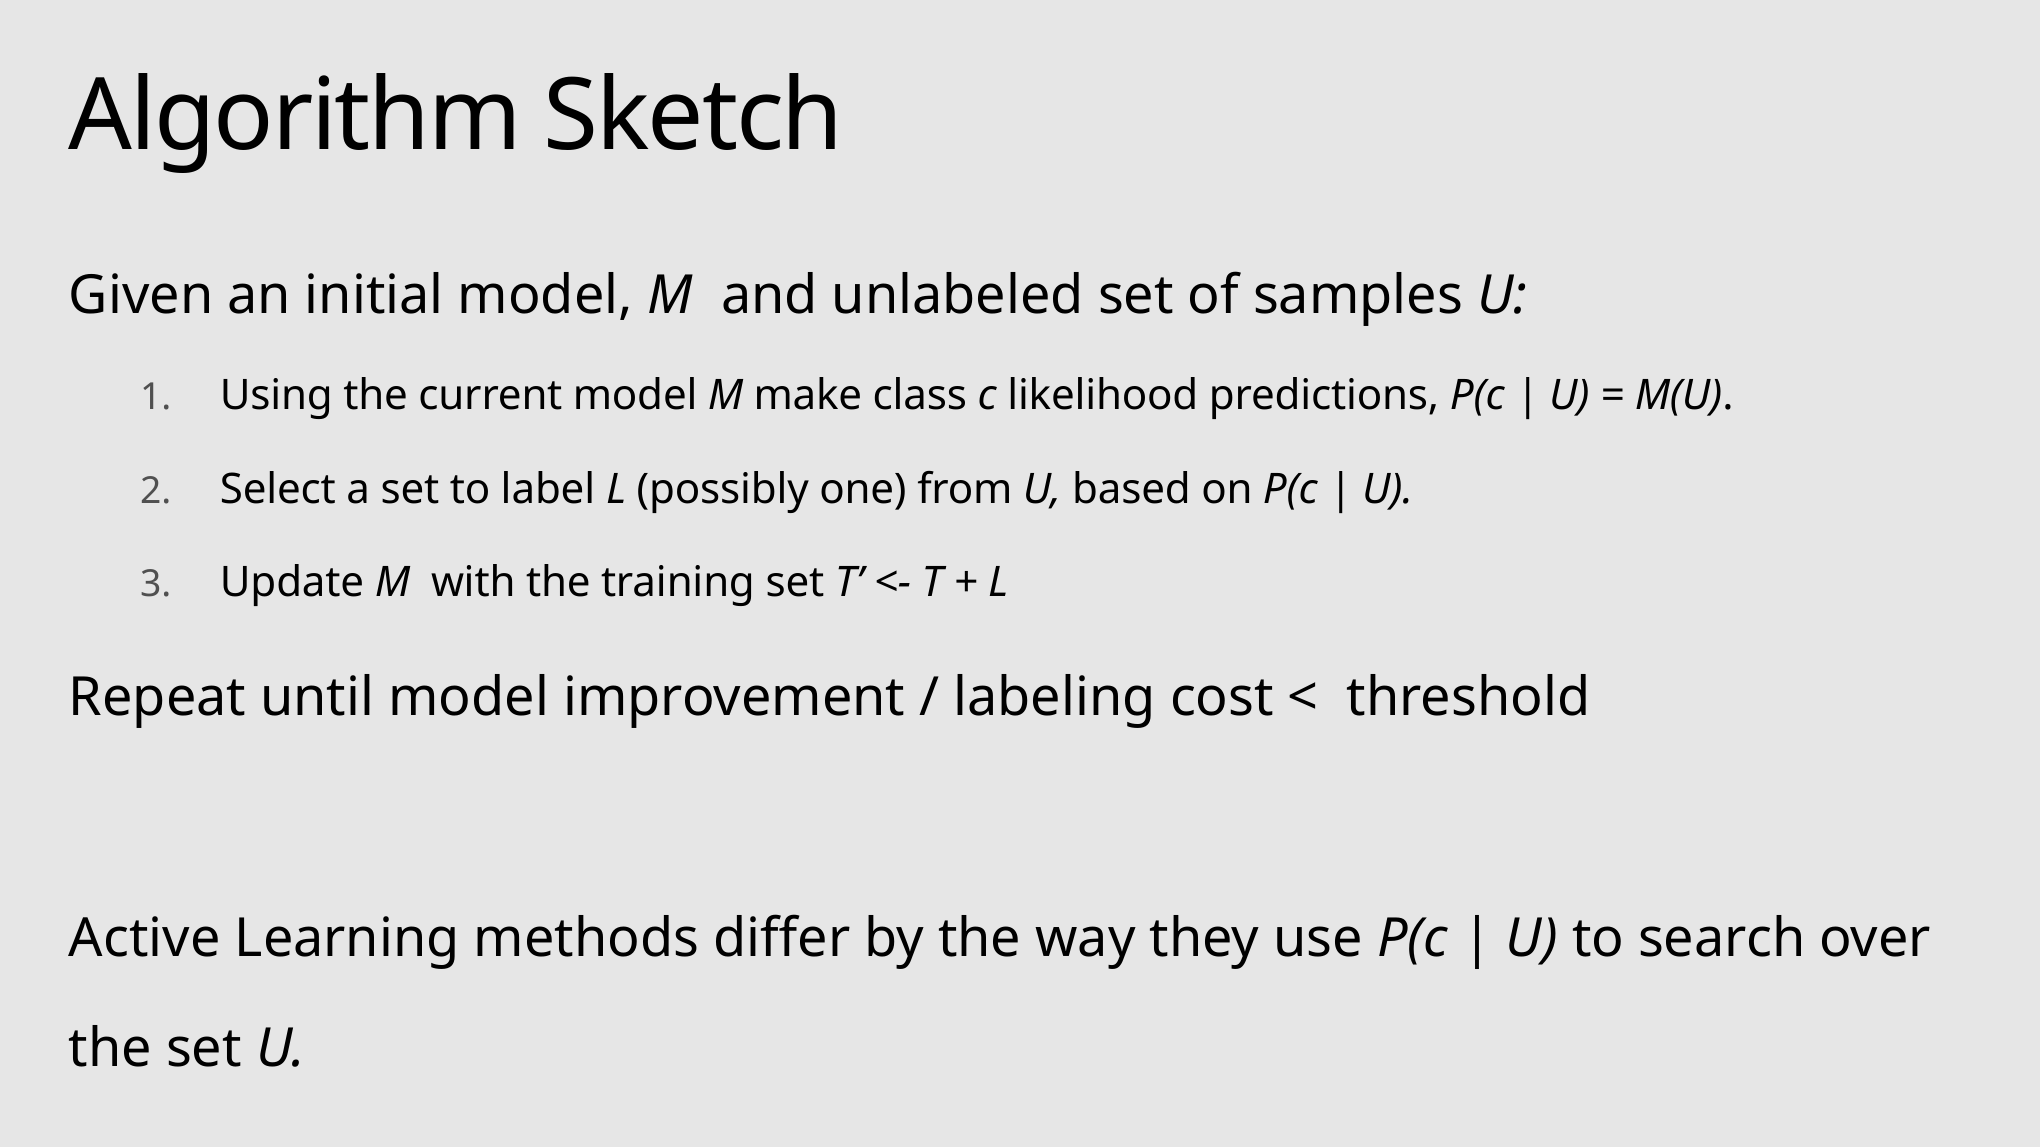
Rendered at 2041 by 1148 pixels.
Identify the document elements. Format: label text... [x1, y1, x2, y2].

list Given an initial model, M and unlabeled set of samples U: Using the current model M make class c likelihood predictions, P(c | U) = M(U). Select a set to label L (possibly one) from U, based on P(c | U). Update M with the training set T’ <- T + L Repeat until model improvement / labeling cost < threshold Active Learning methods differ by the way they use P(c | U) to search over the set U. [45, 198, 1996, 1099]
title Algorithm Sketch [45, 48, 1996, 198]
